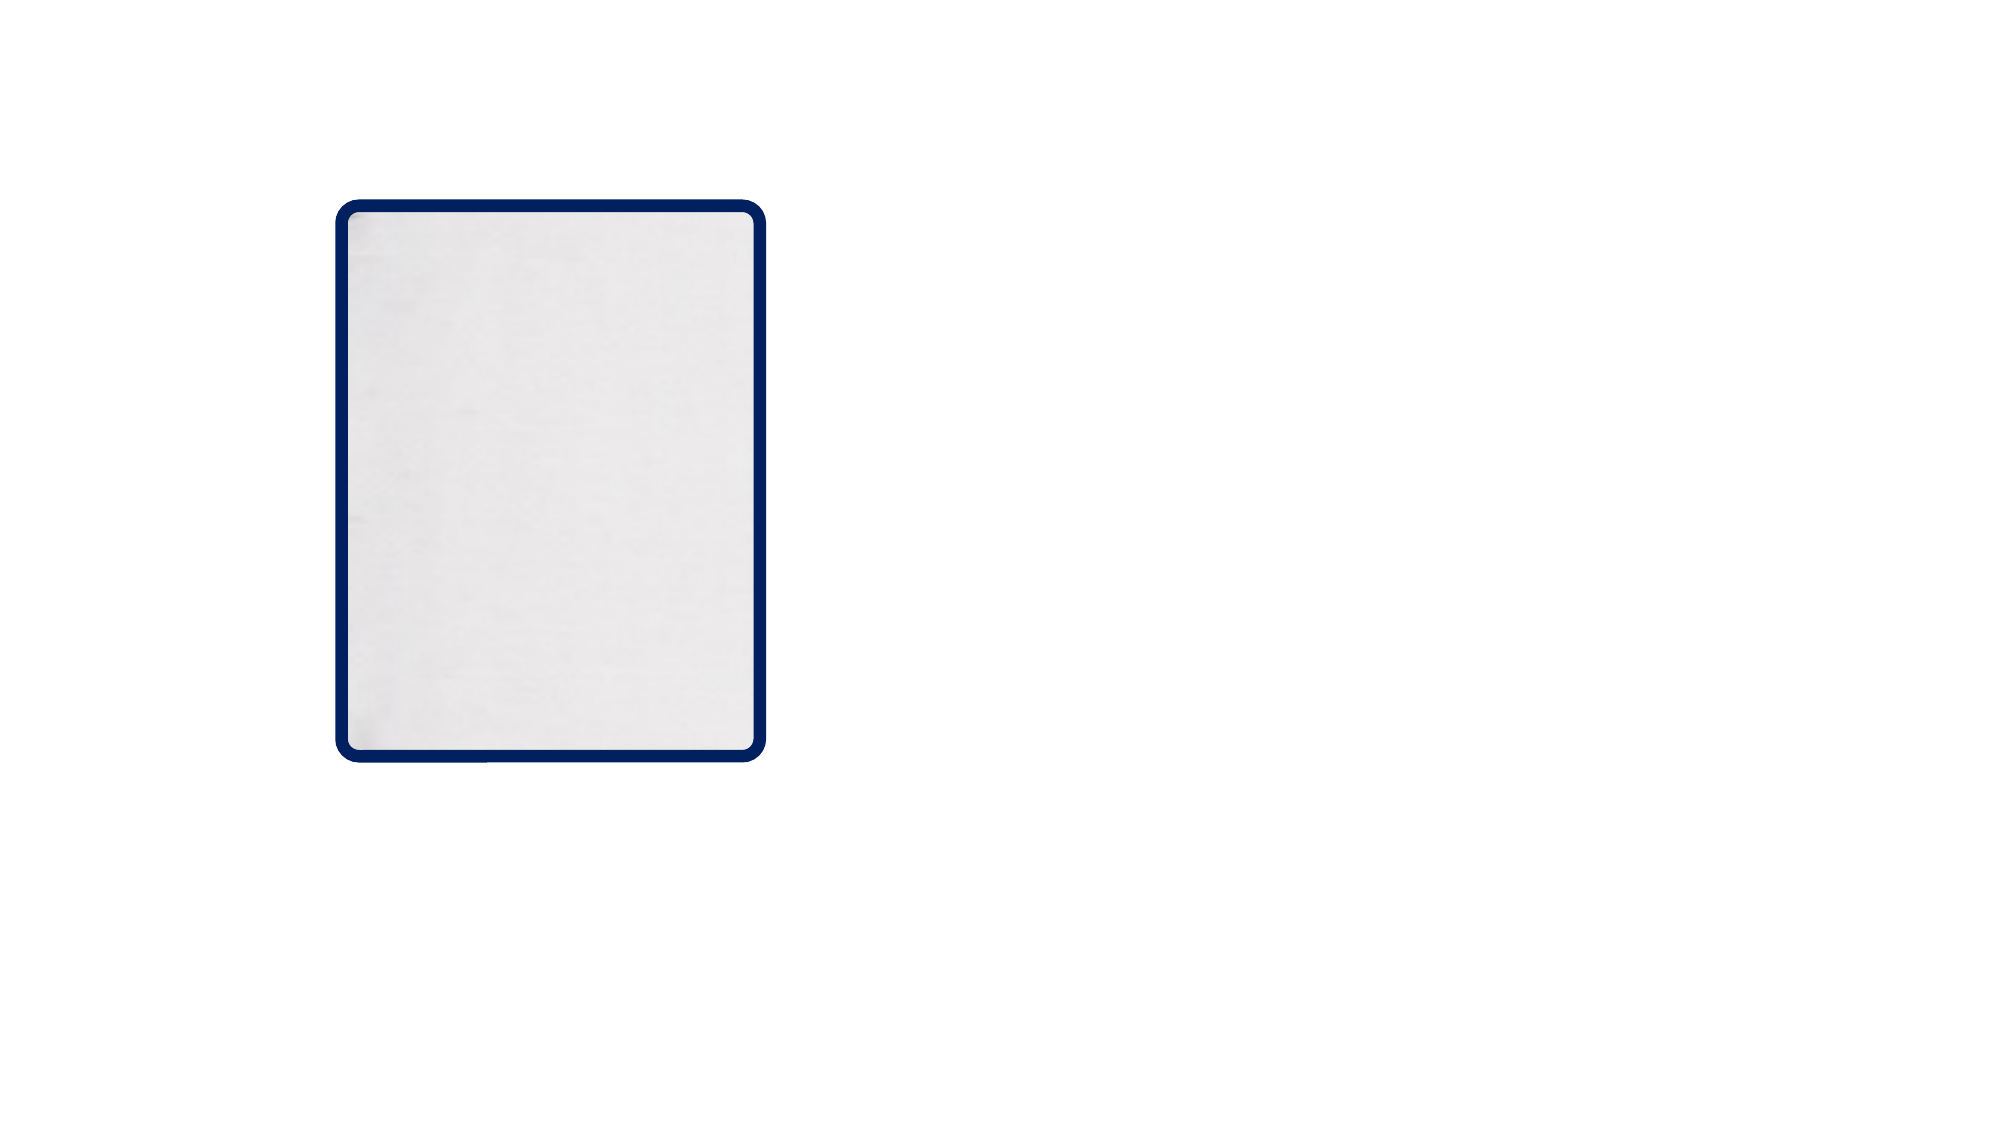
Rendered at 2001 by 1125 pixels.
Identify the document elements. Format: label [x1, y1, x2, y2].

picture [341, 205, 760, 757]
